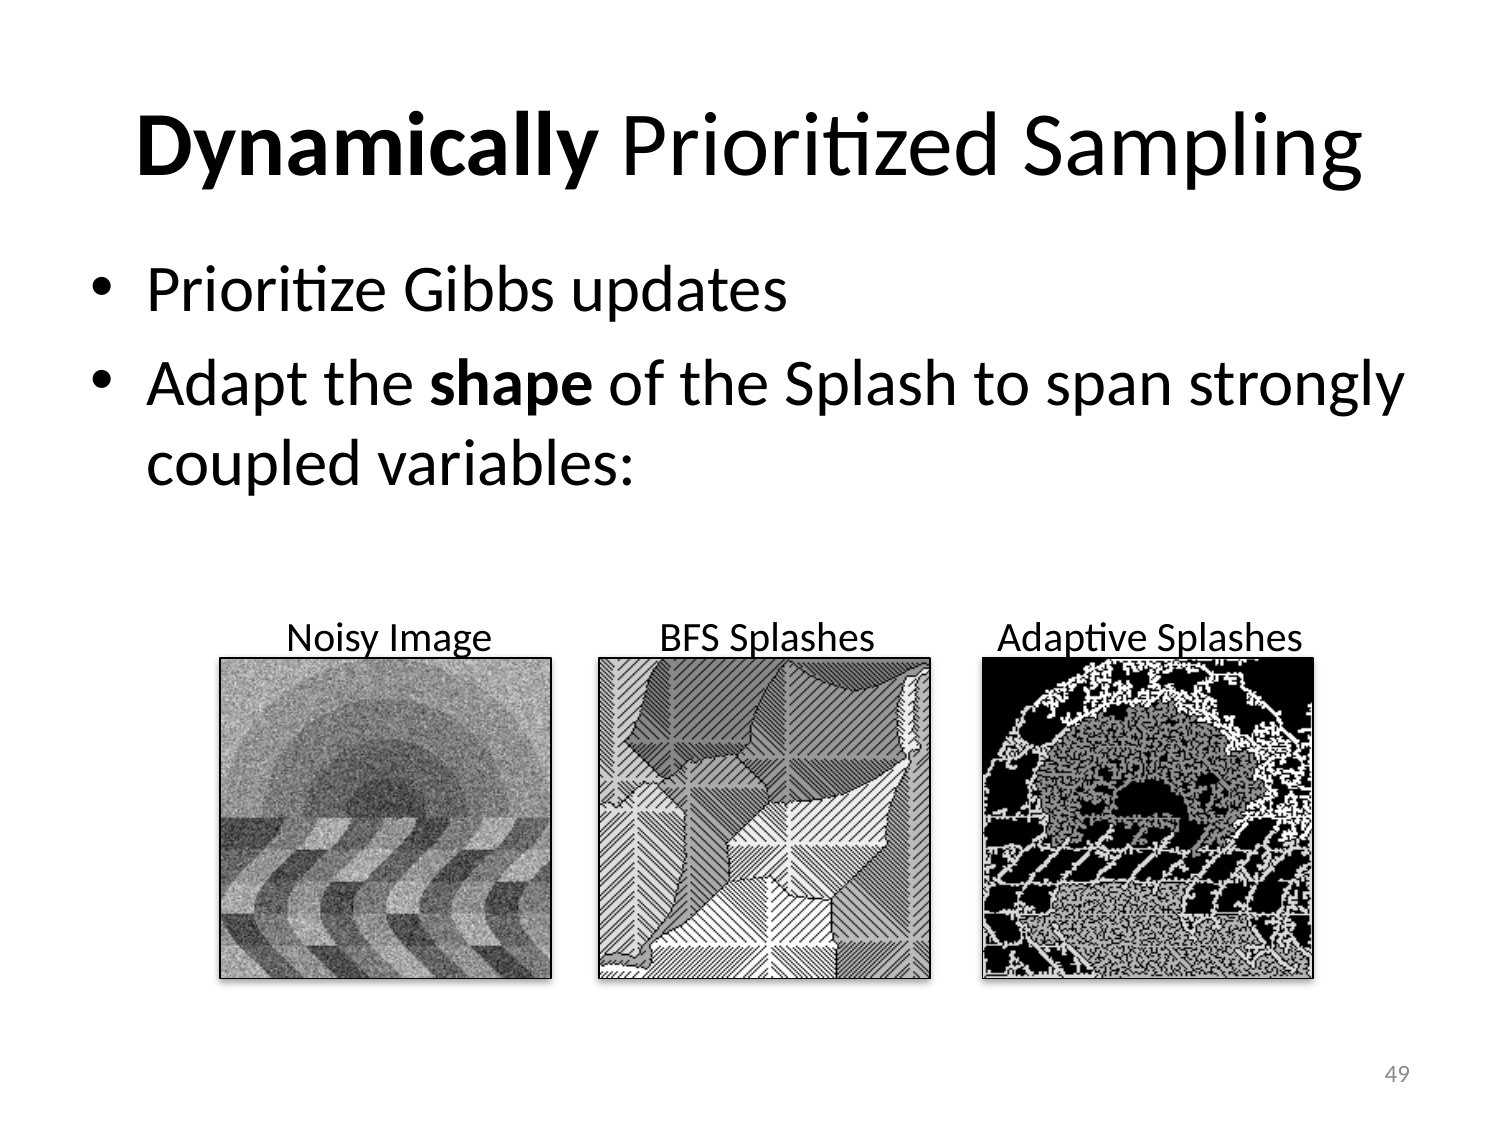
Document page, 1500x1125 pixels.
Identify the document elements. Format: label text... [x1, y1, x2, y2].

title Dynamically Prioritized Sampling [75, 45, 1425, 233]
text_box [599, 602, 930, 979]
slide_number 49 [1074, 1042, 1425, 1103]
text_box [974, 602, 1326, 979]
list Prioritize Gibbs updates Adapt the shape of the Splash to span strongly coupled variables: [75, 237, 1425, 1025]
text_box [220, 602, 551, 979]
